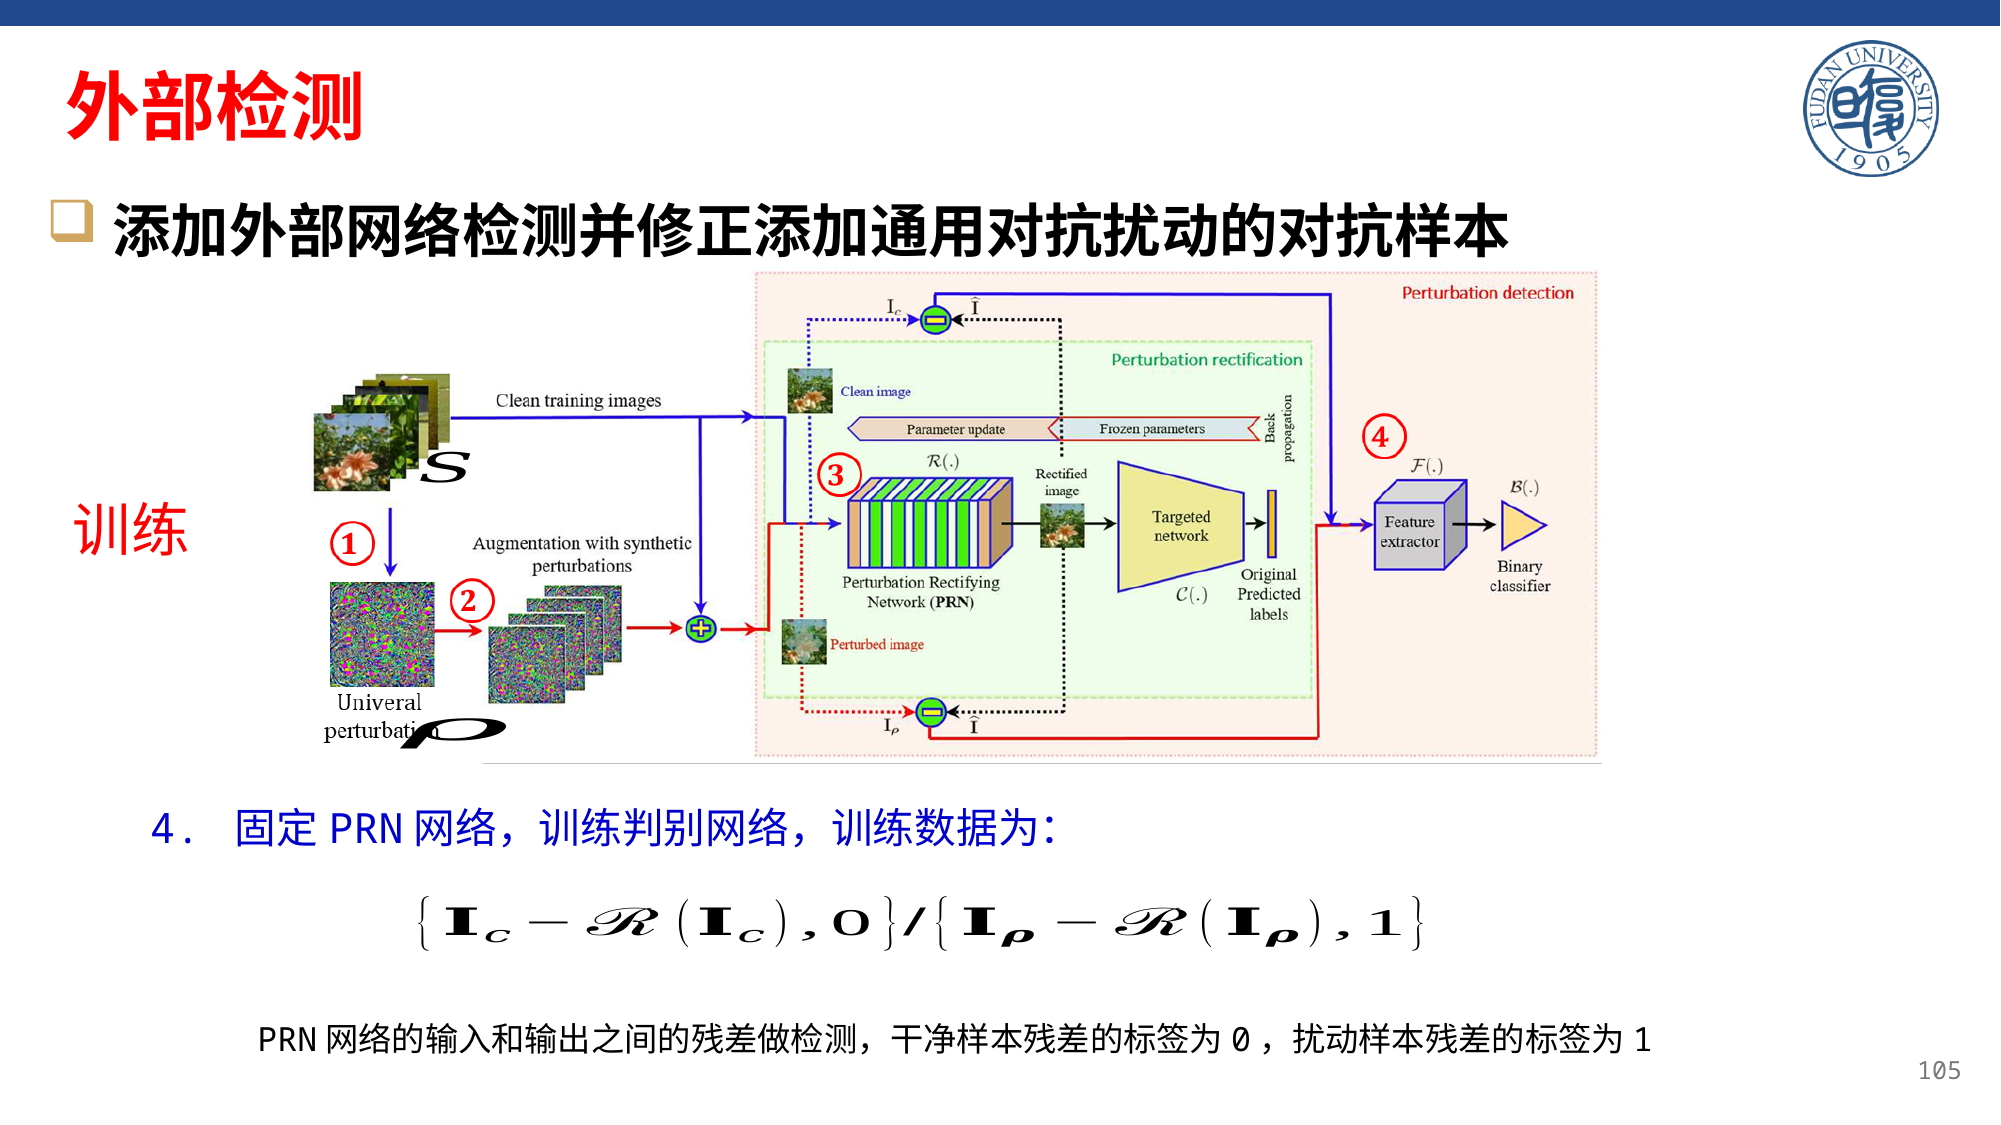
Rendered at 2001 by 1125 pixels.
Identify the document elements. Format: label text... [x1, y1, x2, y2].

picture [1803, 40, 1939, 177]
list 添加外部网络检测并修正添加通用对抗扰动的对抗样本 [31, 172, 1930, 338]
text_box 训练 [58, 485, 213, 571]
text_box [75, 781, 1905, 1060]
title 外部检测 [50, 37, 1799, 173]
picture [291, 266, 1602, 781]
